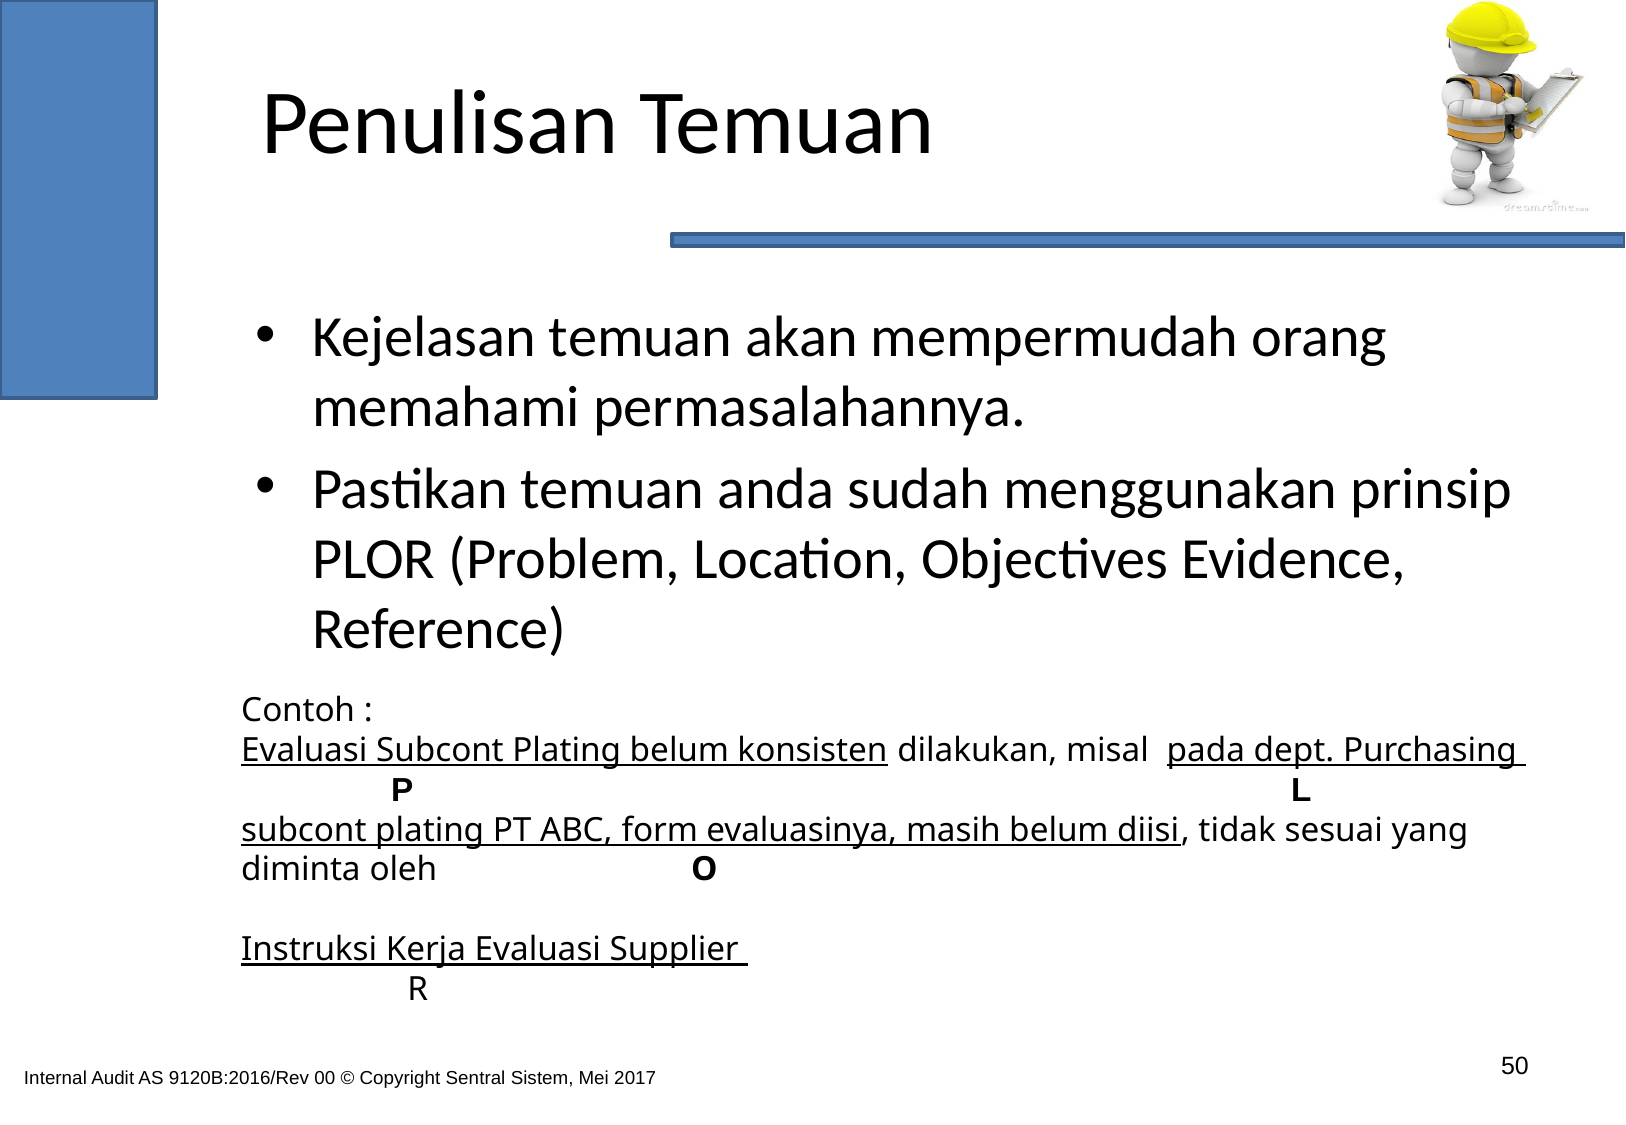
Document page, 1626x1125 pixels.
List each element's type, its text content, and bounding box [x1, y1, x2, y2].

text_box [670, 232, 1625, 248]
slide_number 50 [1164, 1042, 1544, 1103]
text_box [0, 0, 158, 400]
picture [1421, 0, 1590, 213]
list Kejelasan temuan akan mempermudah orang memahami permasalahannya. Pastikan temuan anda sudah menggunakan prinsip PLOR (Problem, Location, Objectives Evidence, Reference) [240, 290, 1625, 1034]
title Penulisan Temuan [245, 23, 1048, 212]
text_box Contoh : Evaluasi Subcont Plating belum konsisten dilakukan, misal pada dept. Purchasing P L subcont plating PT ABC, form evaluasinya, masih belum diisi, tidak sesuai yang diminta oleh O Instruksi Kerja Evaluasi Supplier R [226, 680, 1563, 1015]
